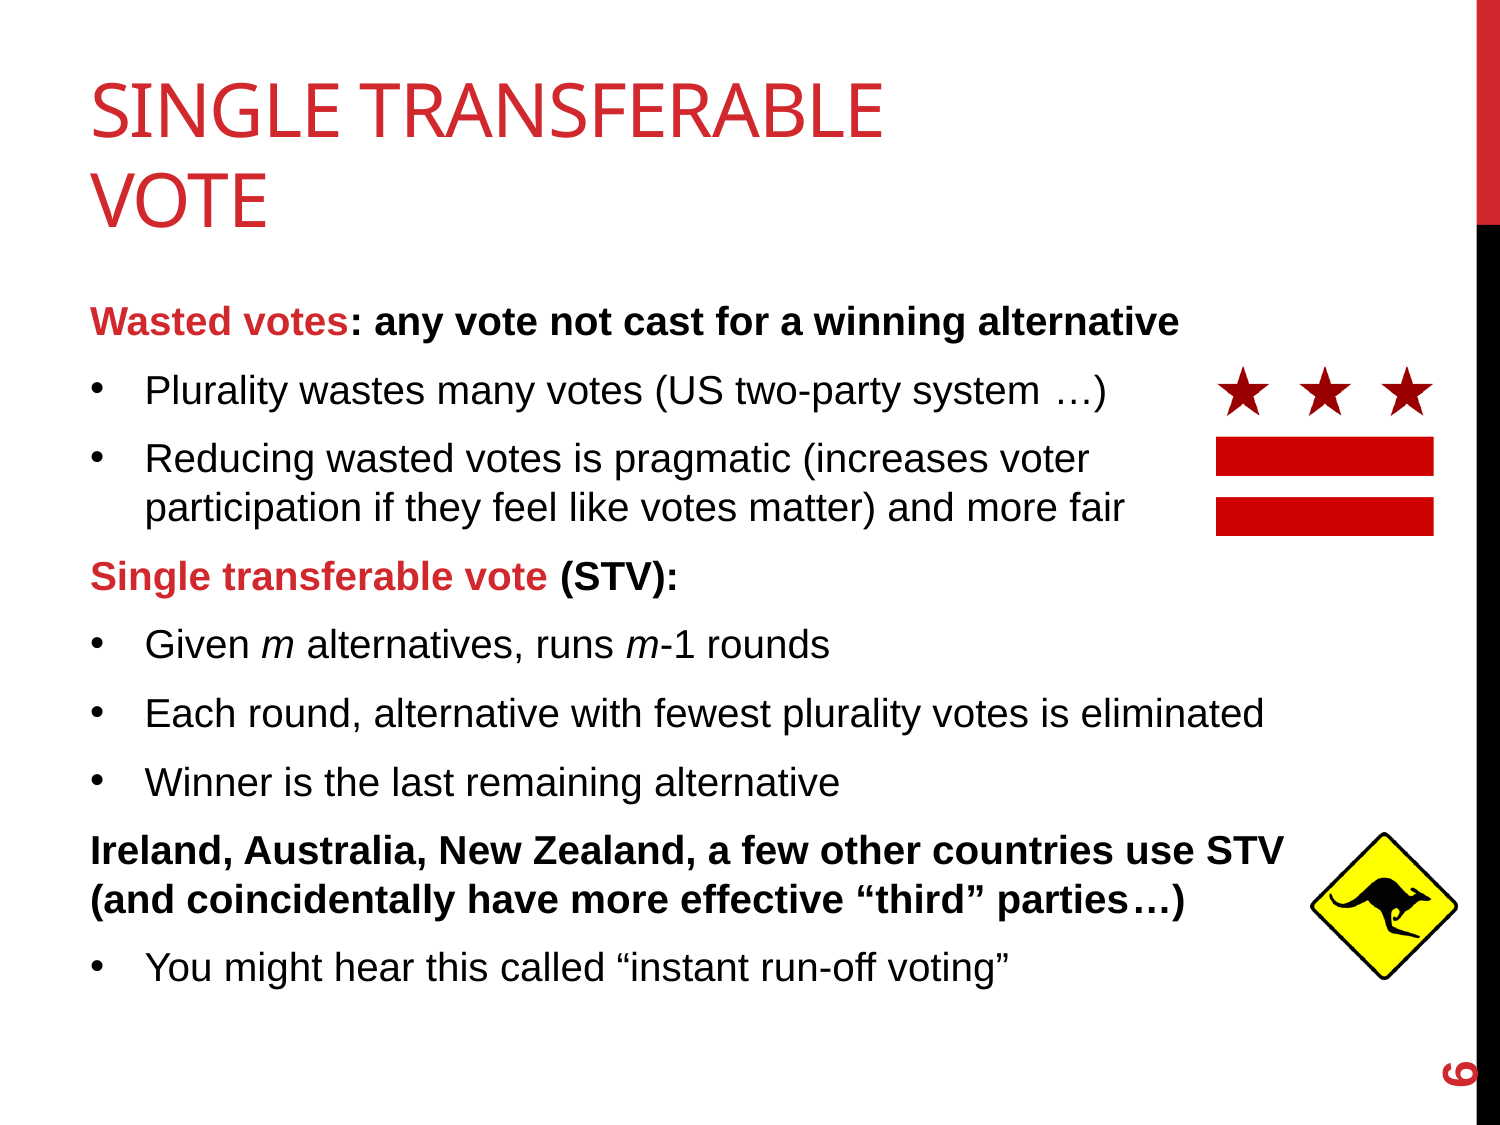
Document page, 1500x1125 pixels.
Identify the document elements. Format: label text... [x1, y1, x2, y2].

list Wasted votes: any vote not cast for a winning alternative Plurality wastes many votes (US two-party system …) Reducing wasted votes is pragmatic (increases voter participation if they feel like votes matter) and more fair Single transferable vote (STV): Given m alternatives, runs m-1 rounds Each round, alternative with fewest plurality votes is eliminated Winner is the last remaining alternative Ireland, Australia, New Zealand, a few other countries use STV (and coincidentally have more effective “third” parties…) You might hear this called “instant run-off voting” [75, 287, 1325, 1005]
title Single Transferable Vote [75, 25, 1025, 250]
picture [1310, 832, 1458, 980]
picture [1215, 364, 1435, 536]
slide_number 6 [1427, 887, 1488, 1104]
